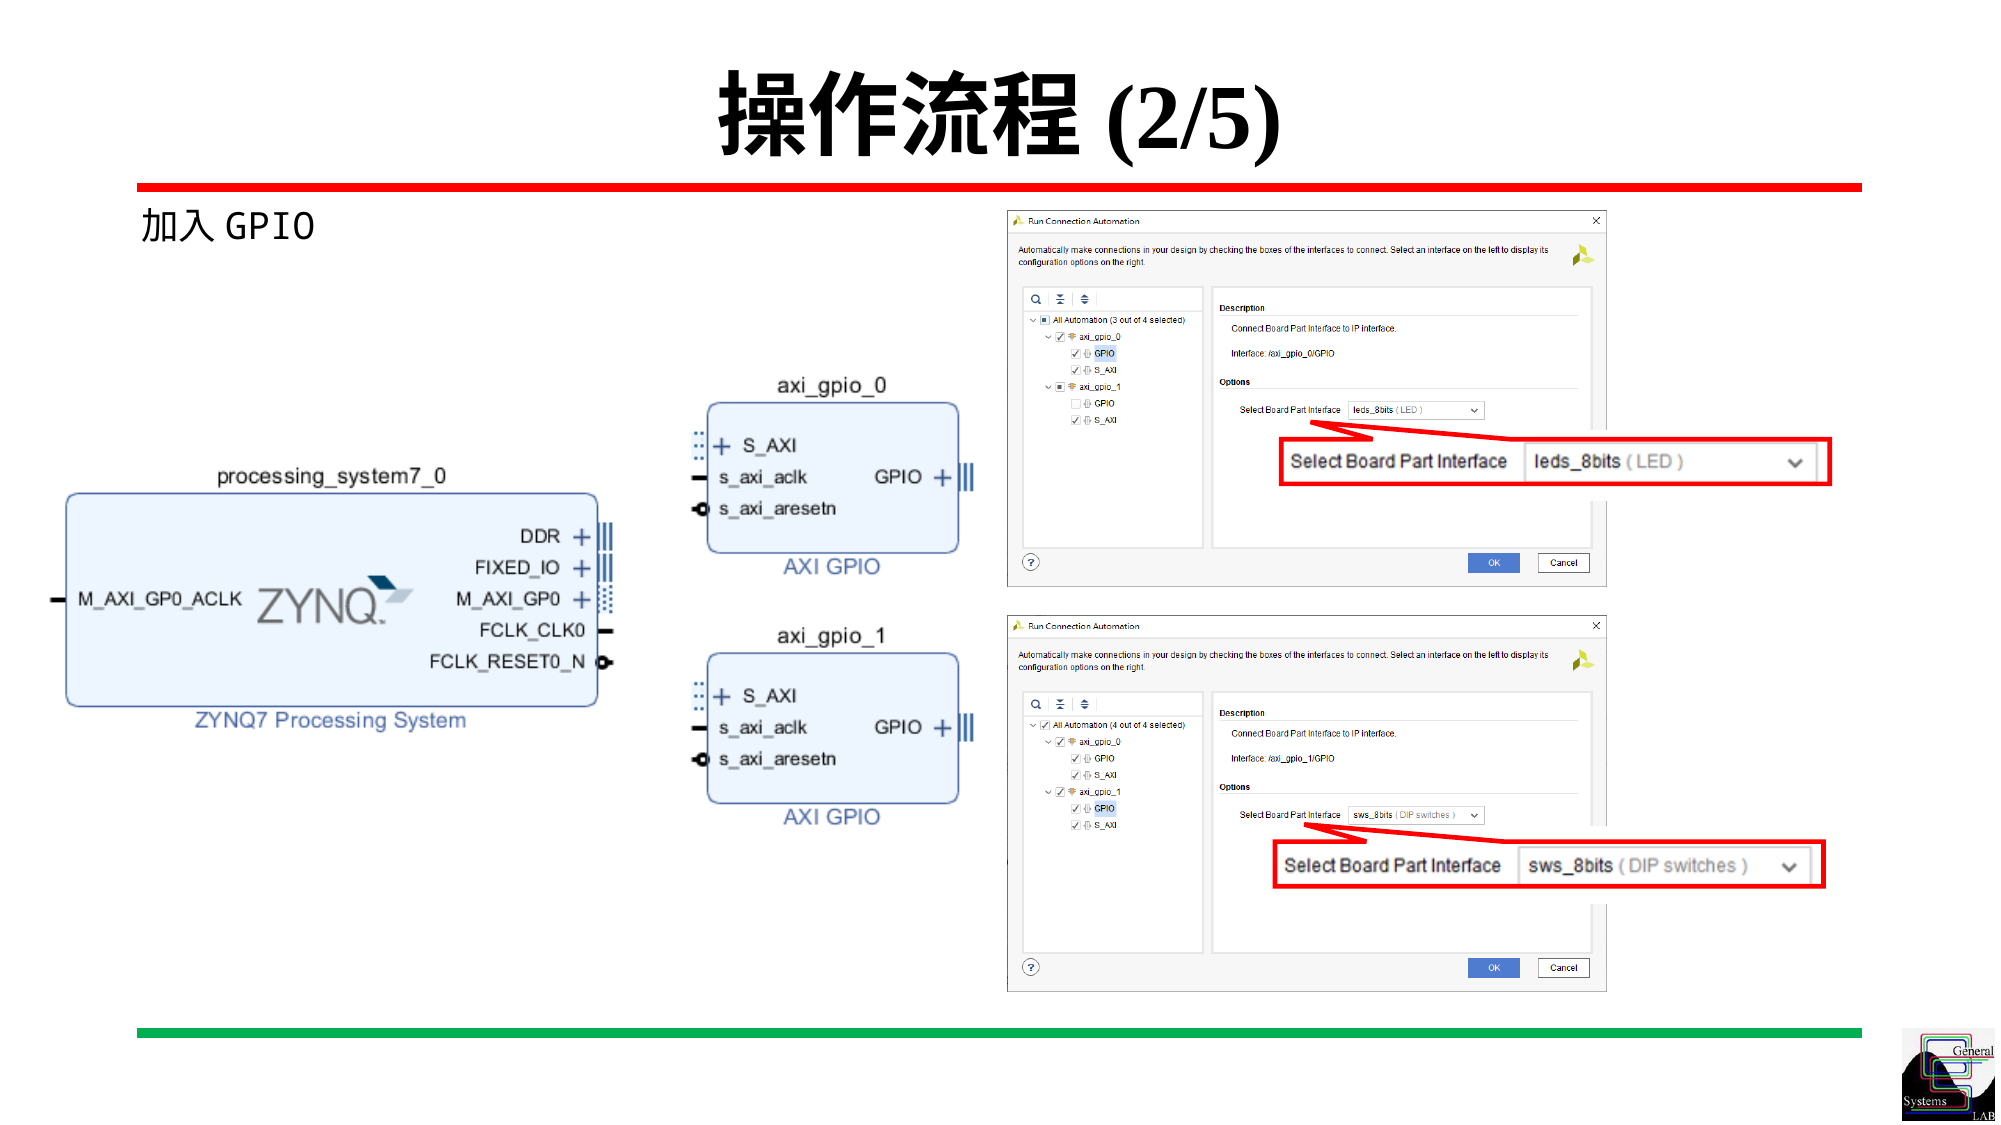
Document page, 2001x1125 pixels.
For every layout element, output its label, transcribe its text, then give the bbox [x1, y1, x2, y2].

title 操作流程(2/5) [137, 59, 1863, 178]
picture [671, 210, 1830, 992]
picture [0, 435, 647, 767]
picture [1902, 1028, 1995, 1121]
text_box 加入GPIO [126, 194, 331, 255]
